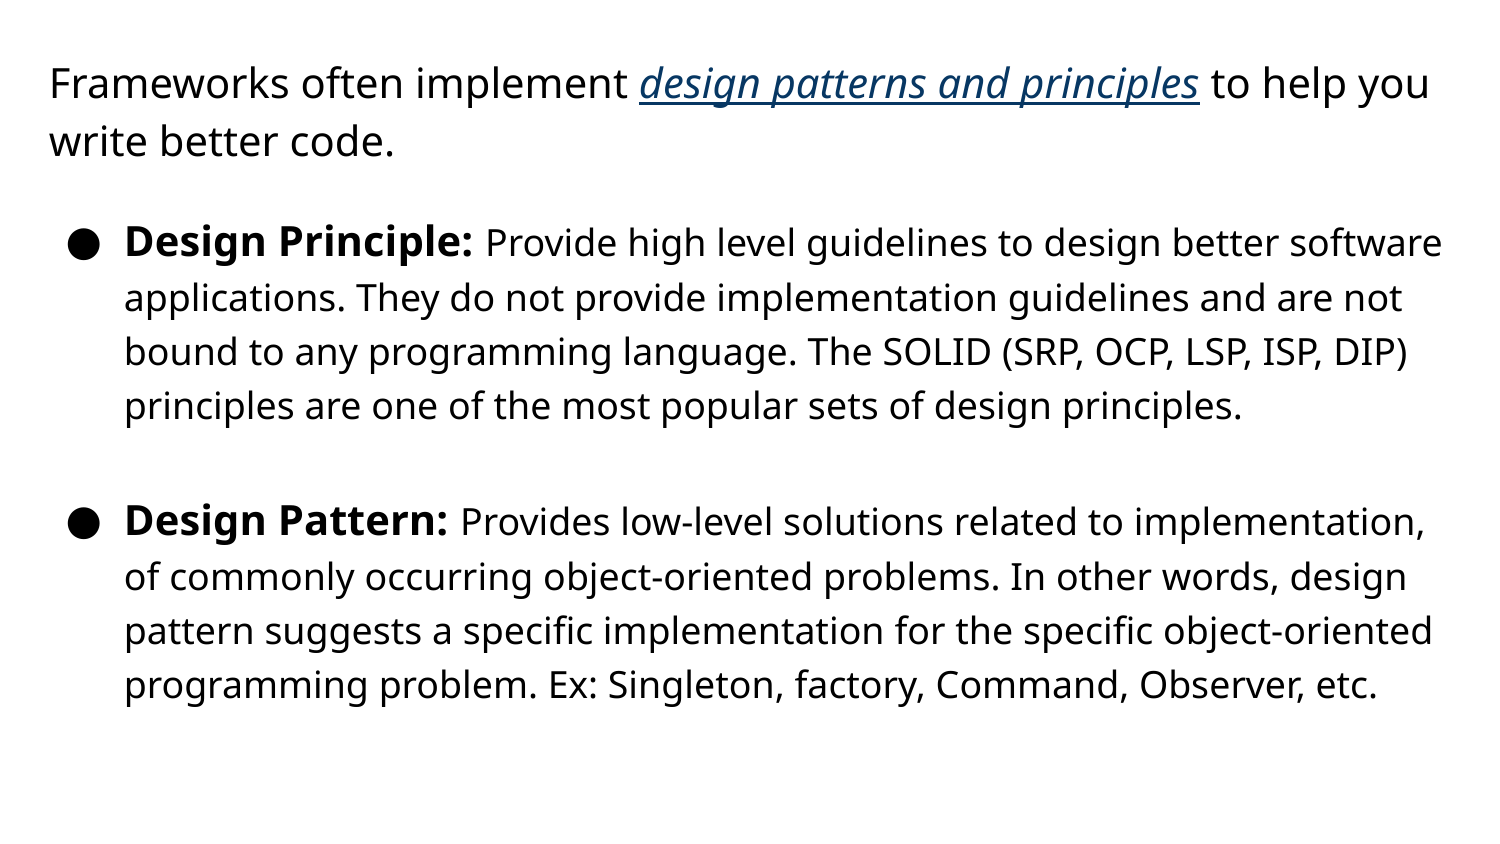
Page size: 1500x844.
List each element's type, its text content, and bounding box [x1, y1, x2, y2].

list Frameworks often implement design patterns and principles to help you write better code. Design Principle: Provide high level guidelines to design better software applications. They do not provide implementation guidelines and are not bound to any programming language. The SOLID (SRP, OCP, LSP, ISP, DIP) principles are one of the most popular sets of design principles. Design Pattern: Provides low-level solutions related to implementation, of commonly occurring object-oriented problems. In other words, design pattern suggests a specific implementation for the specific object-oriented programming problem. Ex: Singleton, factory, Command, Observer, etc. [34, 34, 1468, 812]
